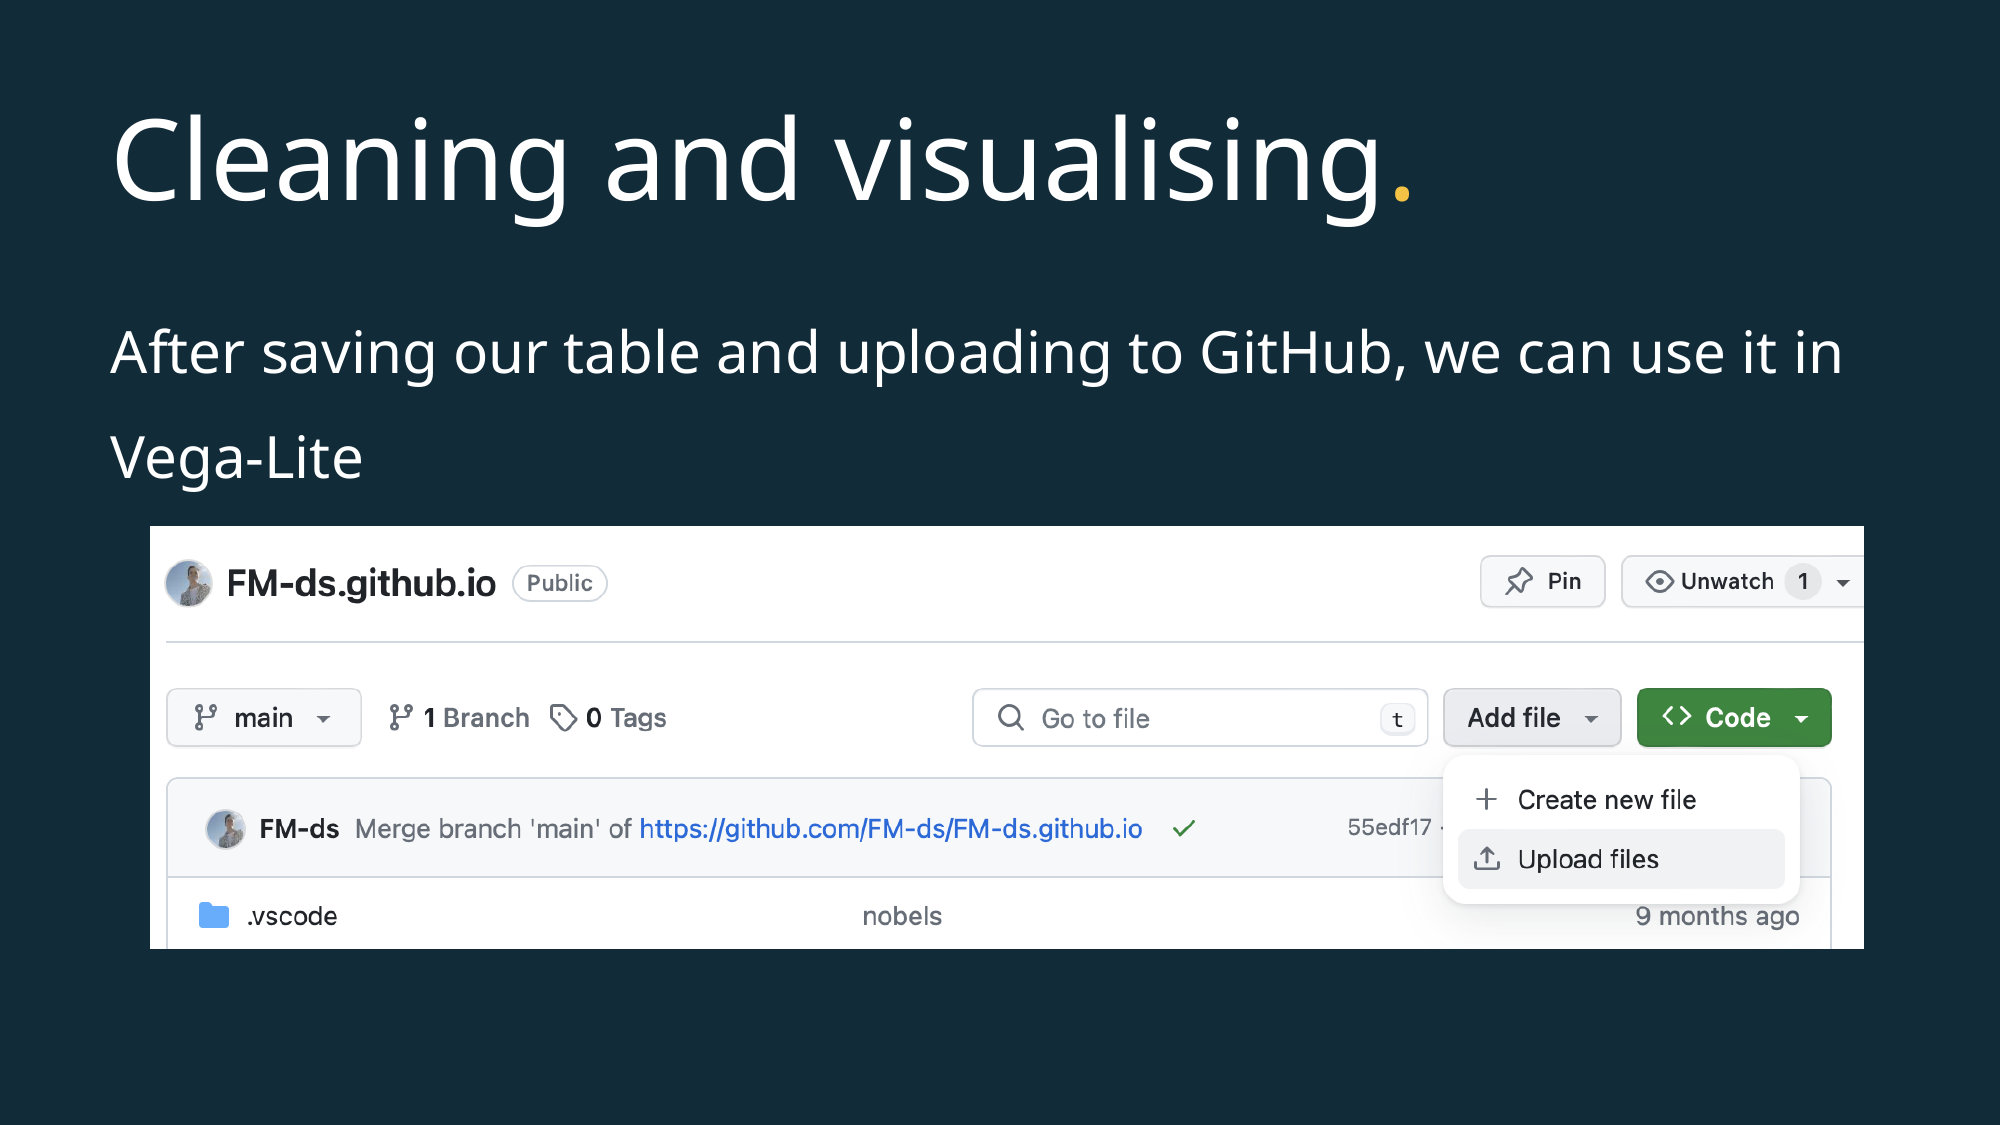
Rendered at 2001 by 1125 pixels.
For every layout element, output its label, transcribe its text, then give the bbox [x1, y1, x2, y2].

list After saving our table and uploading to GitHub, we can use it in Vega-Lite [95, 273, 1941, 781]
title Cleaning and visualising. [95, 55, 1821, 273]
picture [150, 526, 1864, 949]
